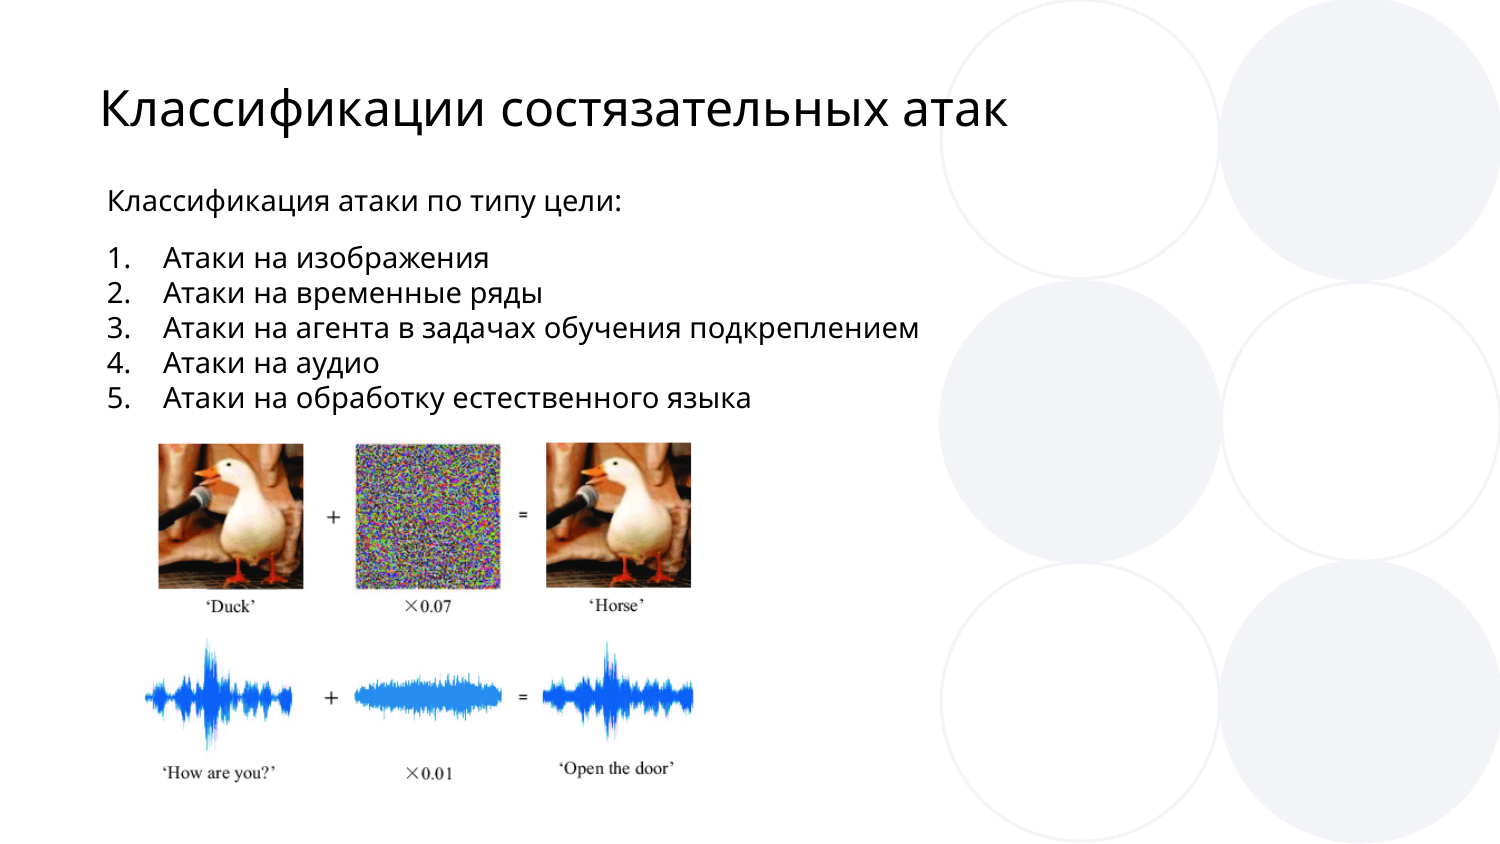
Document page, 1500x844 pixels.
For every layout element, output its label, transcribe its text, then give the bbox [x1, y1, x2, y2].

text_box Классификации состязательных атак [85, 68, 1025, 144]
picture [143, 436, 700, 784]
text_box Классификация атаки по типу цели: Атаки на изображения Атаки на временные ряды Атаки на агента в задачах обучения подкреплением Атаки на аудио Атаки на обработку естественного языка [92, 174, 936, 457]
